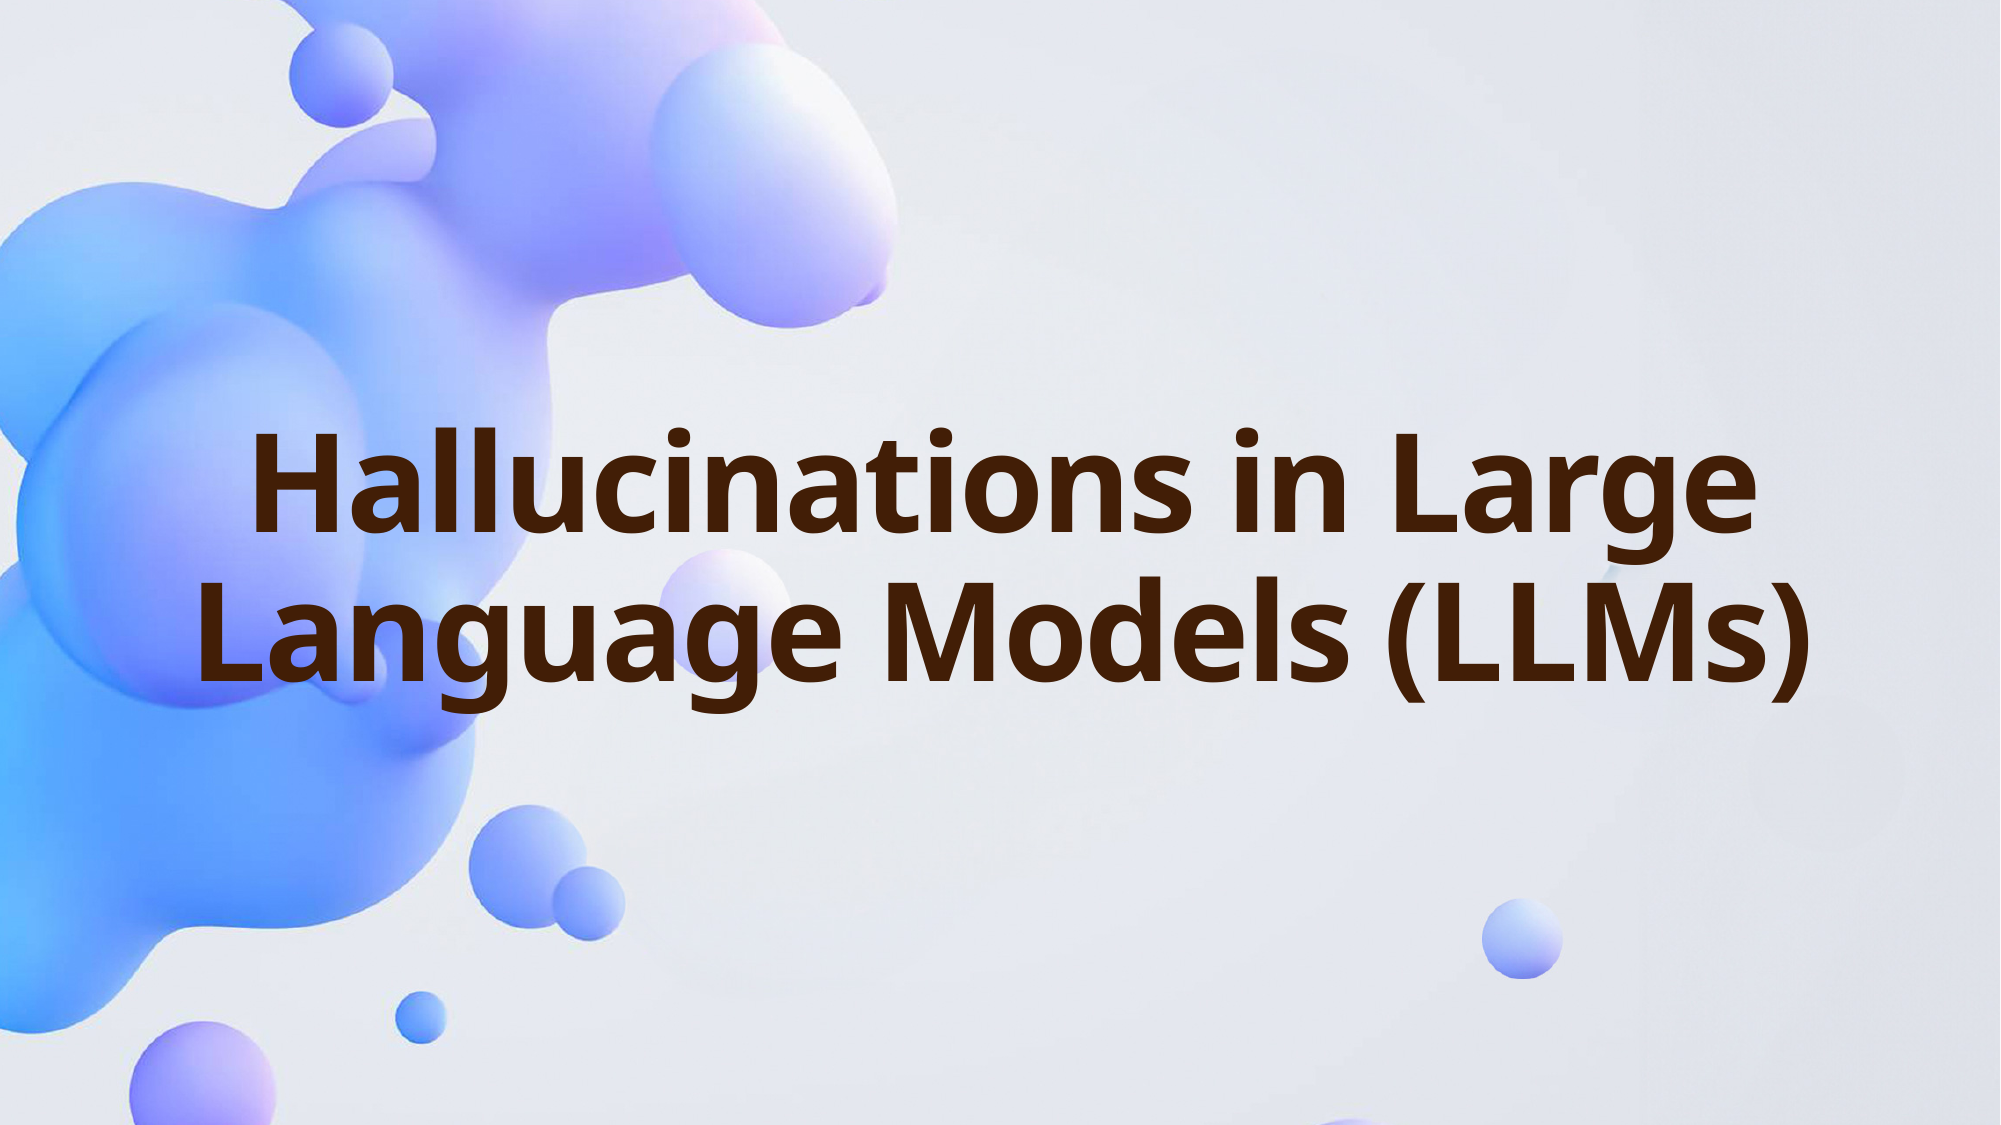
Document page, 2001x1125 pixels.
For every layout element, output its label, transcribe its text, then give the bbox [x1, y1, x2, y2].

picture [0, 0, 2001, 1125]
title Hallucinations in Large Language Models (LLMs) [100, 262, 1904, 863]
